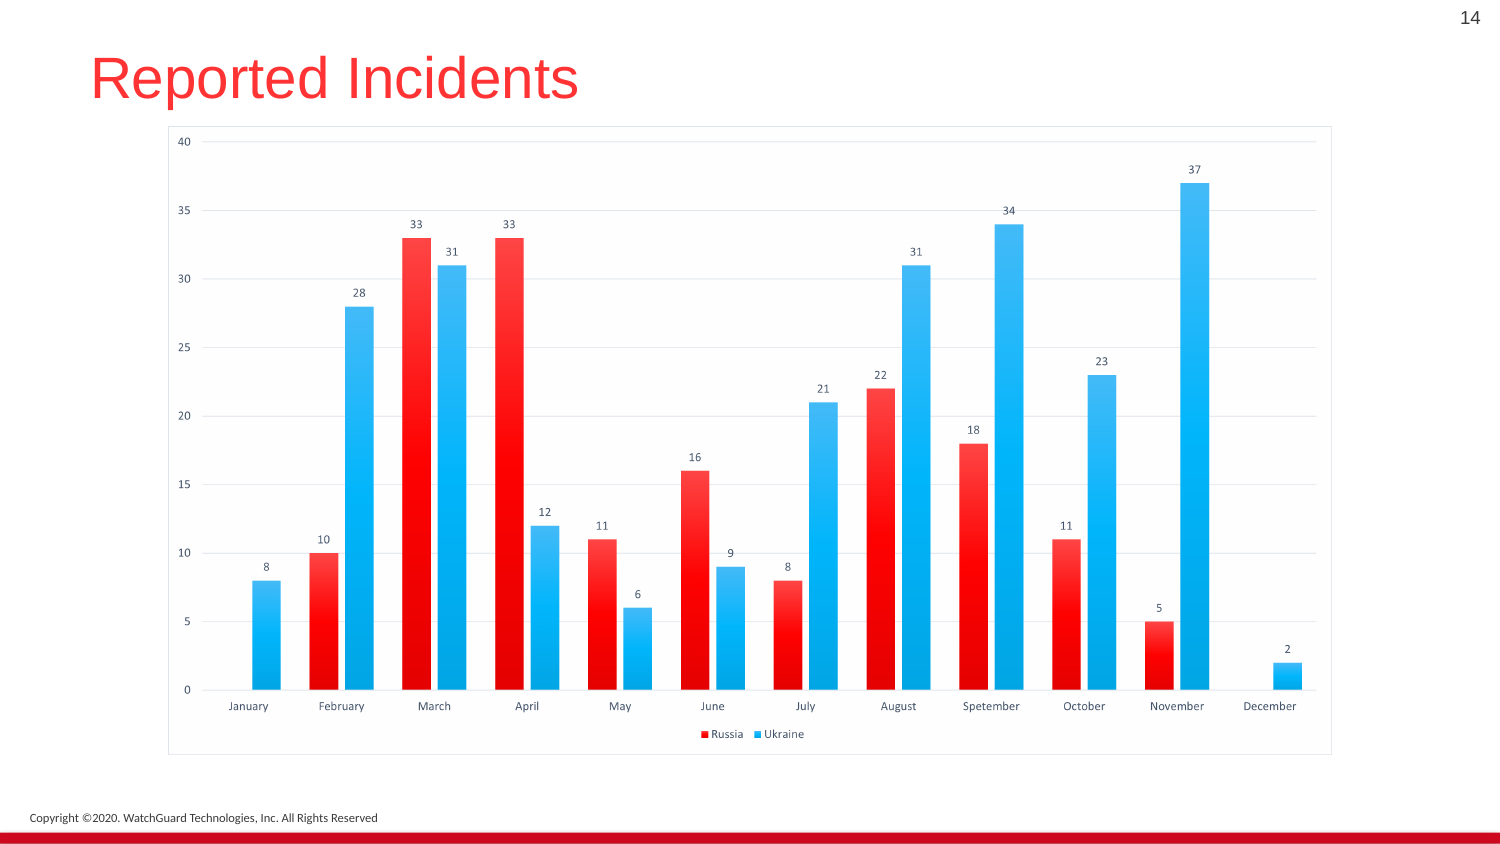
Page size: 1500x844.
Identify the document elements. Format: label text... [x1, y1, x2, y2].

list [168, 126, 1332, 755]
title Reported Incidents [75, 33, 1425, 117]
slide_number 14 [1398, 0, 1497, 40]
